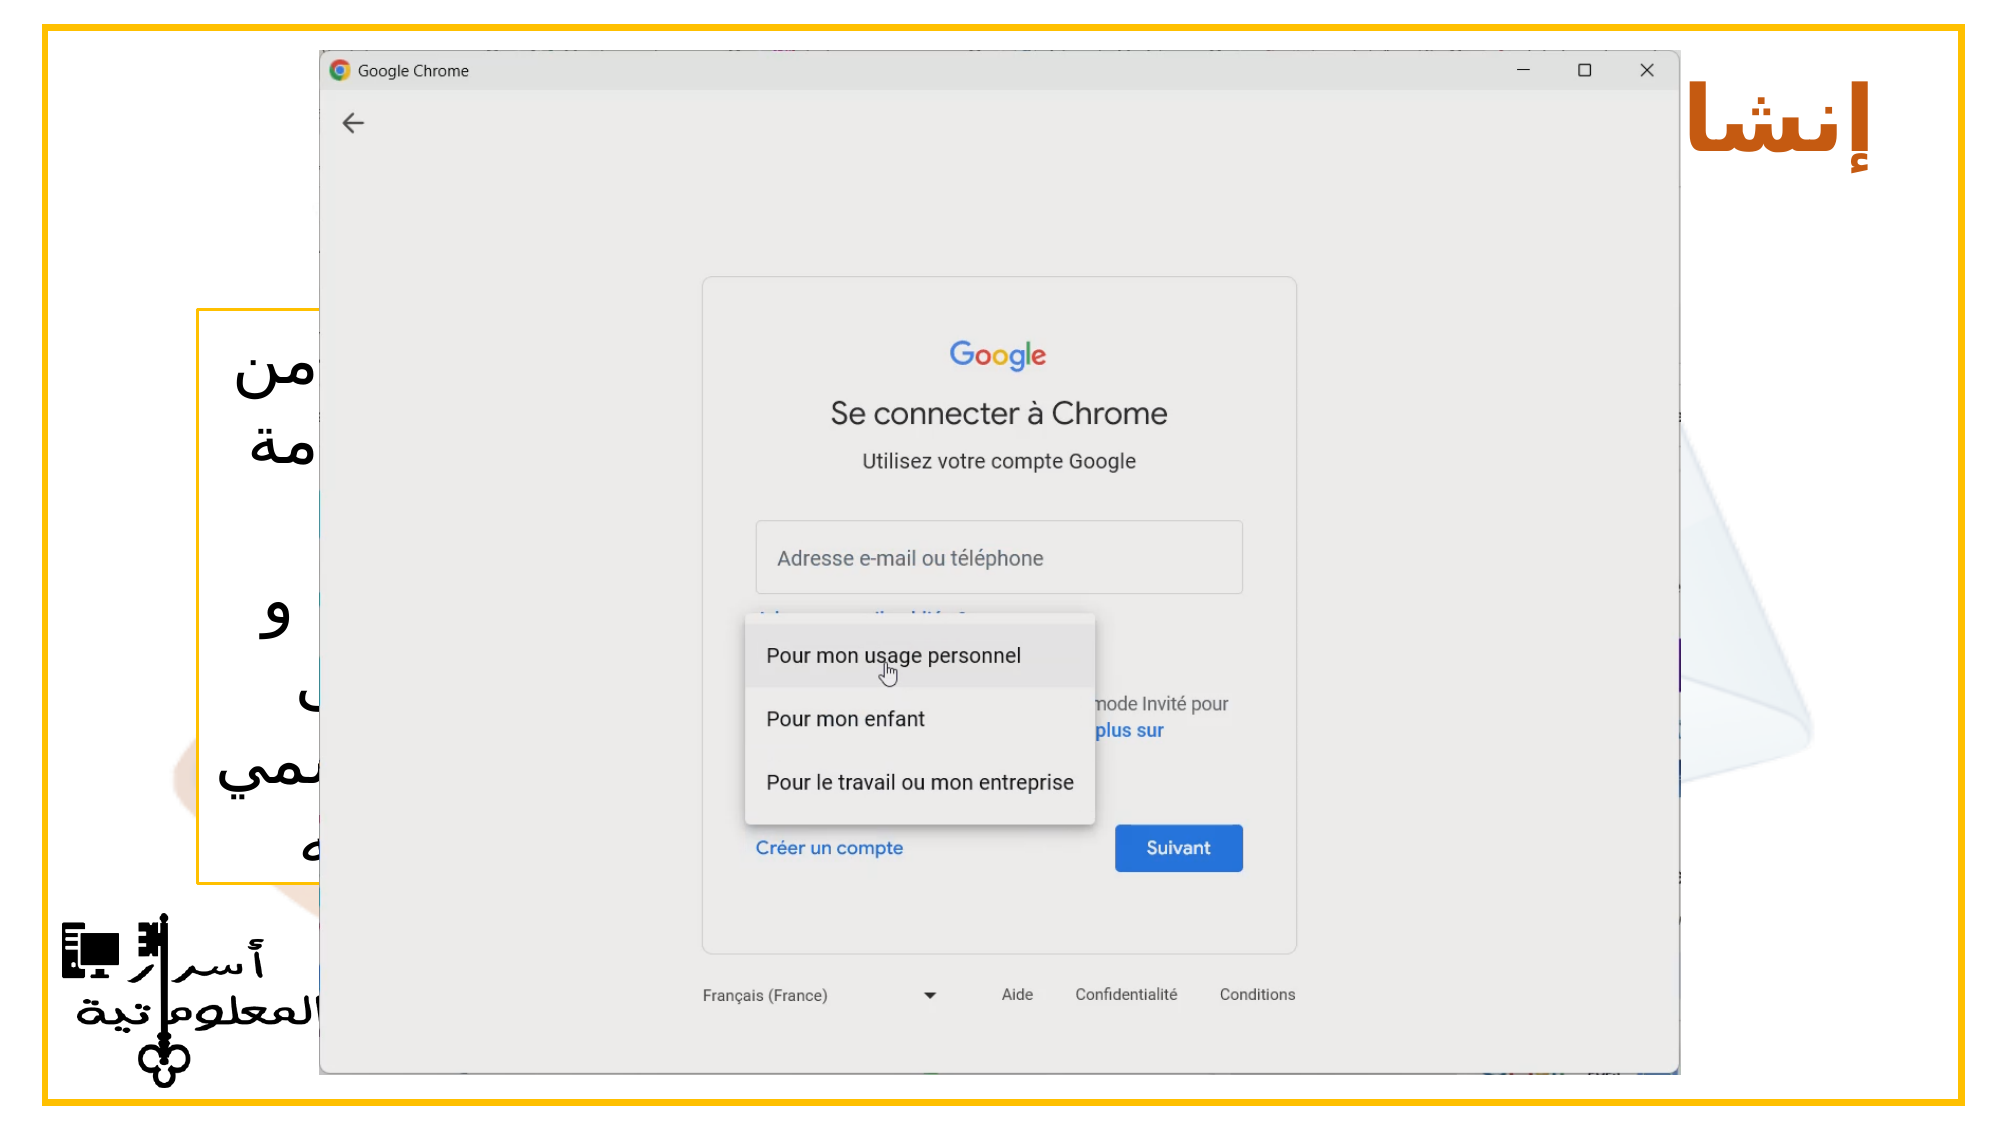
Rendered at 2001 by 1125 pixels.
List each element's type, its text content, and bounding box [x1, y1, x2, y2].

text_box إنشاء بريد الكتروني [1681, 52, 1892, 177]
text_box نختار واحد من موفري خدمة البريد الالكتروني و نتوجه الى الموقع الرسمي الخاص به [197, 309, 319, 884]
picture [62, 50, 1681, 1088]
